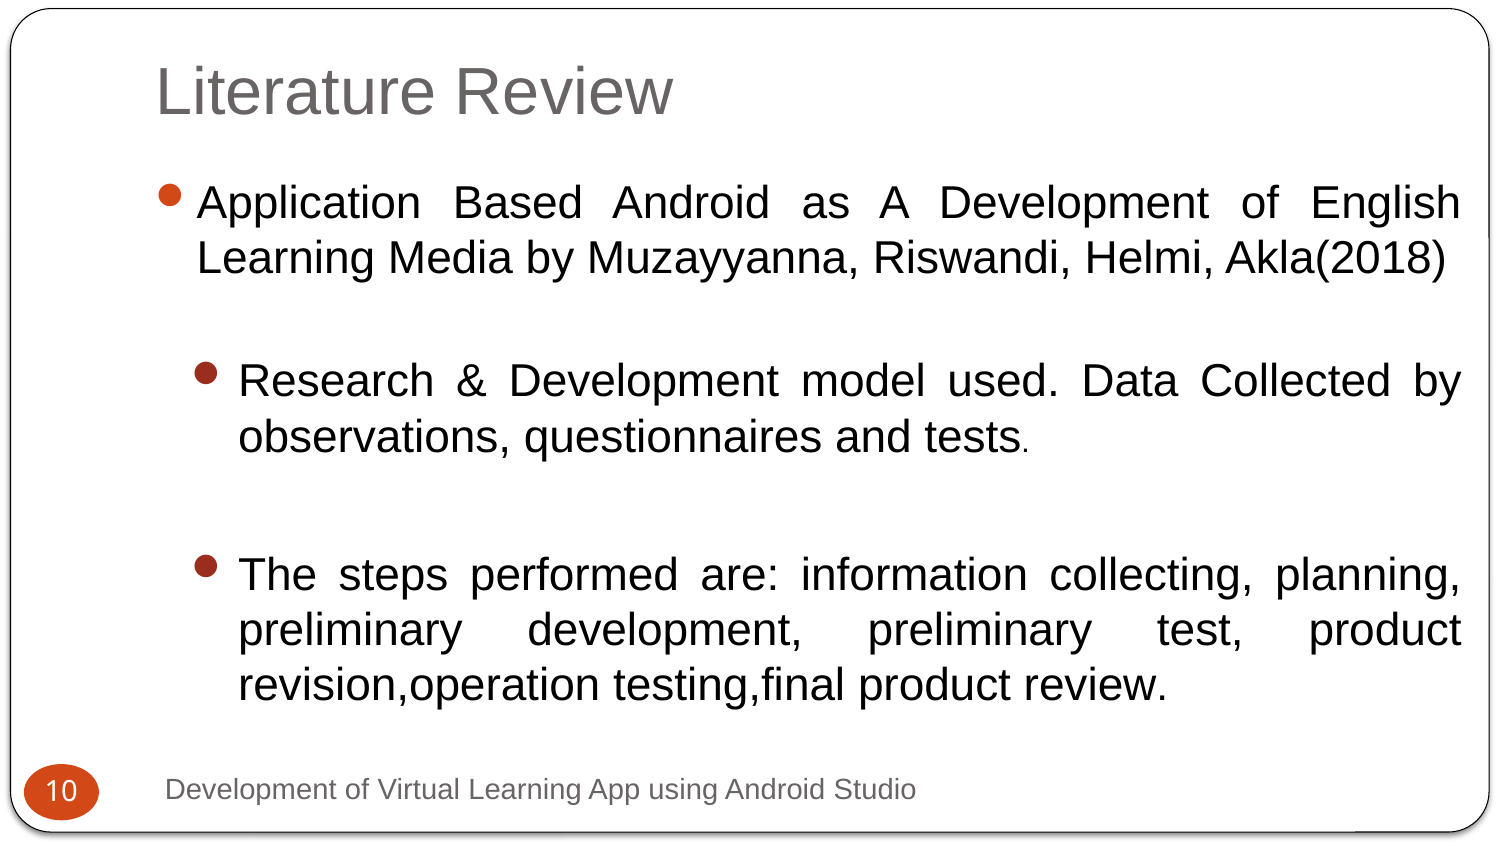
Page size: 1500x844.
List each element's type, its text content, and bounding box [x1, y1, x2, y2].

list Application Based Android as A Development of English Learning Media by Muzayyanna, Riswandi, Helmi, Akla(2018) Research & Development model used. Data Collected by observations, questionnaires and tests. The steps performed are: information collecting, planning, preliminary development, preliminary test, product revision,operation testing,final product review. [140, 164, 1477, 748]
footer Development of Virtual Learning App using Android Studio [150, 759, 976, 816]
slide_number 10 [23, 764, 99, 821]
title Literature Review [140, 1, 1416, 143]
